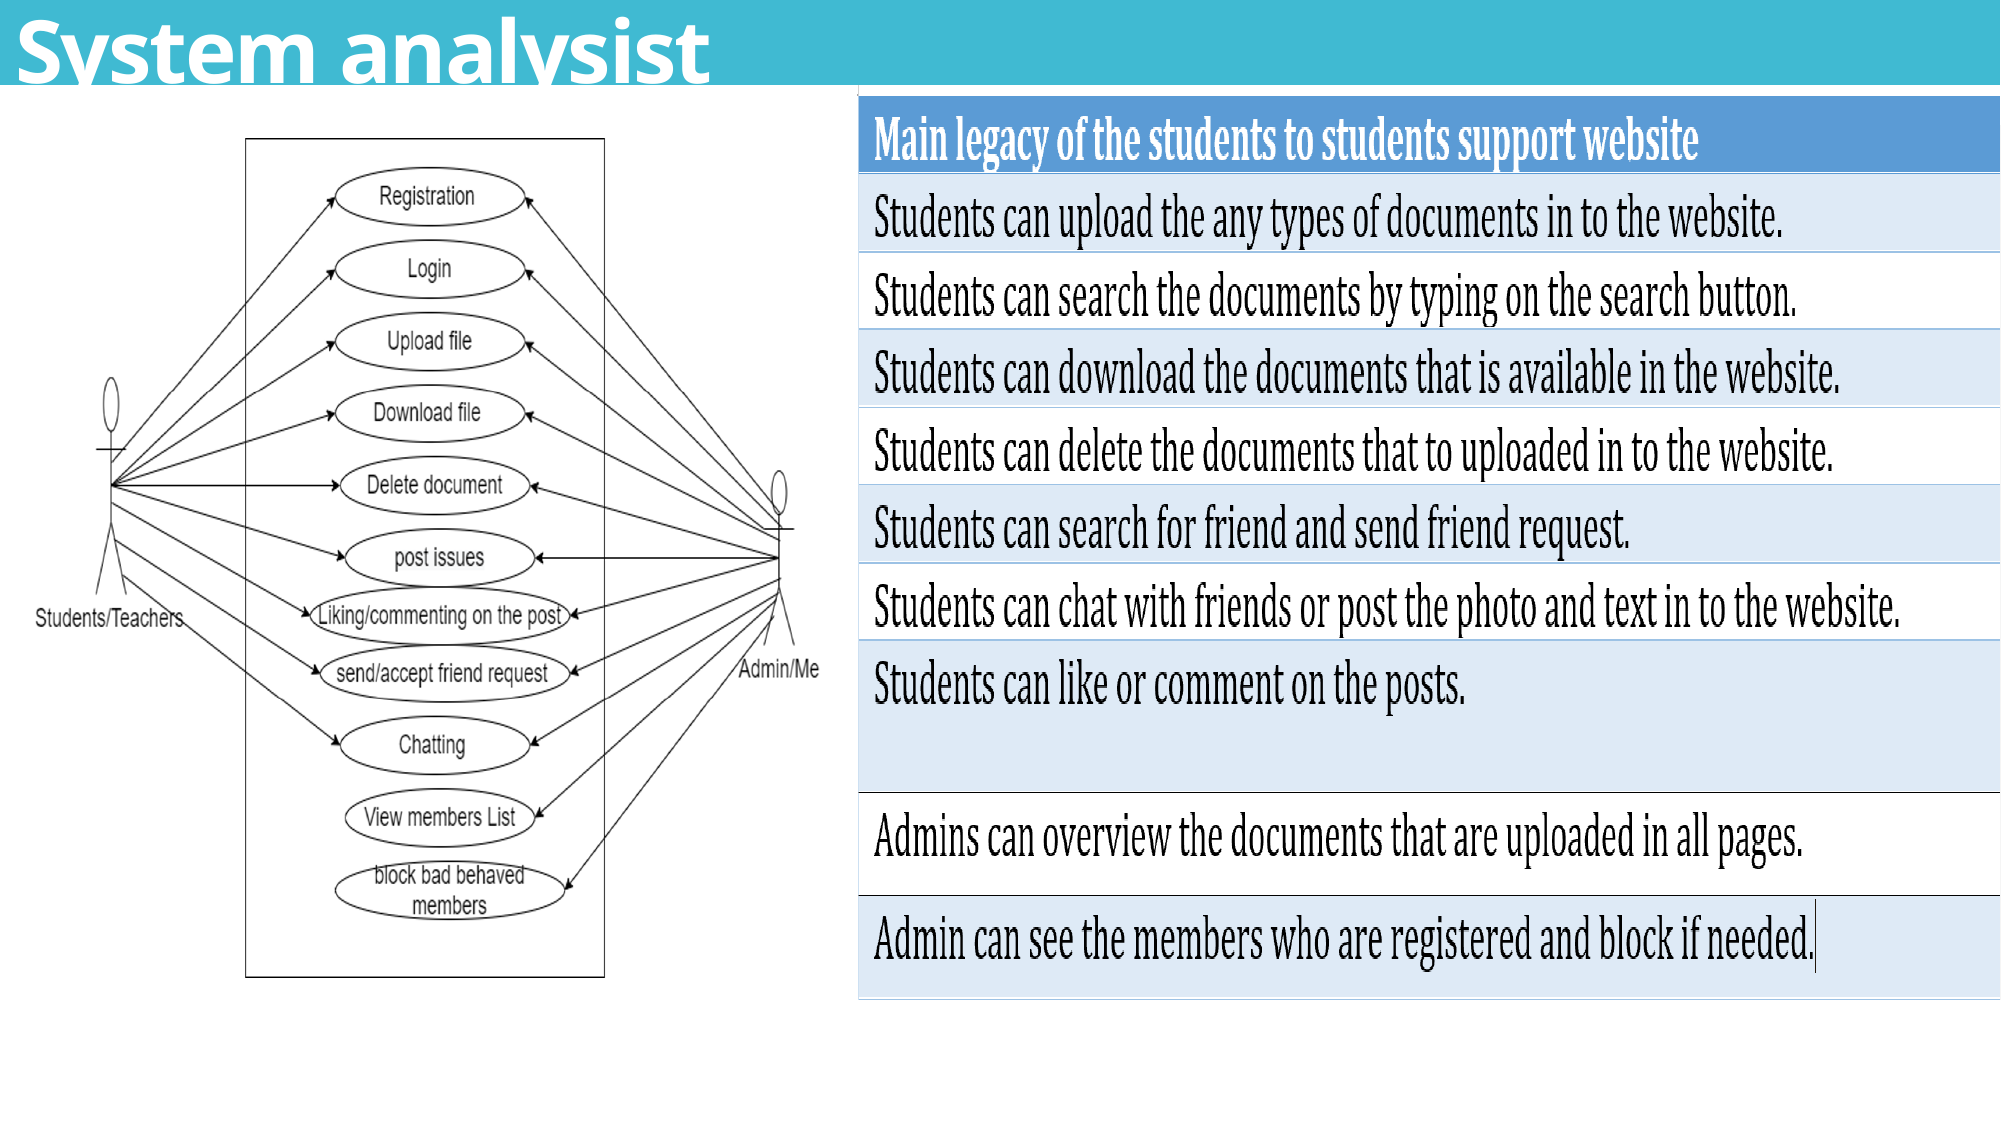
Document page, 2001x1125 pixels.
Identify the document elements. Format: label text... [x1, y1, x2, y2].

picture [0, 85, 2000, 1005]
title System analysist [0, 0, 2000, 85]
